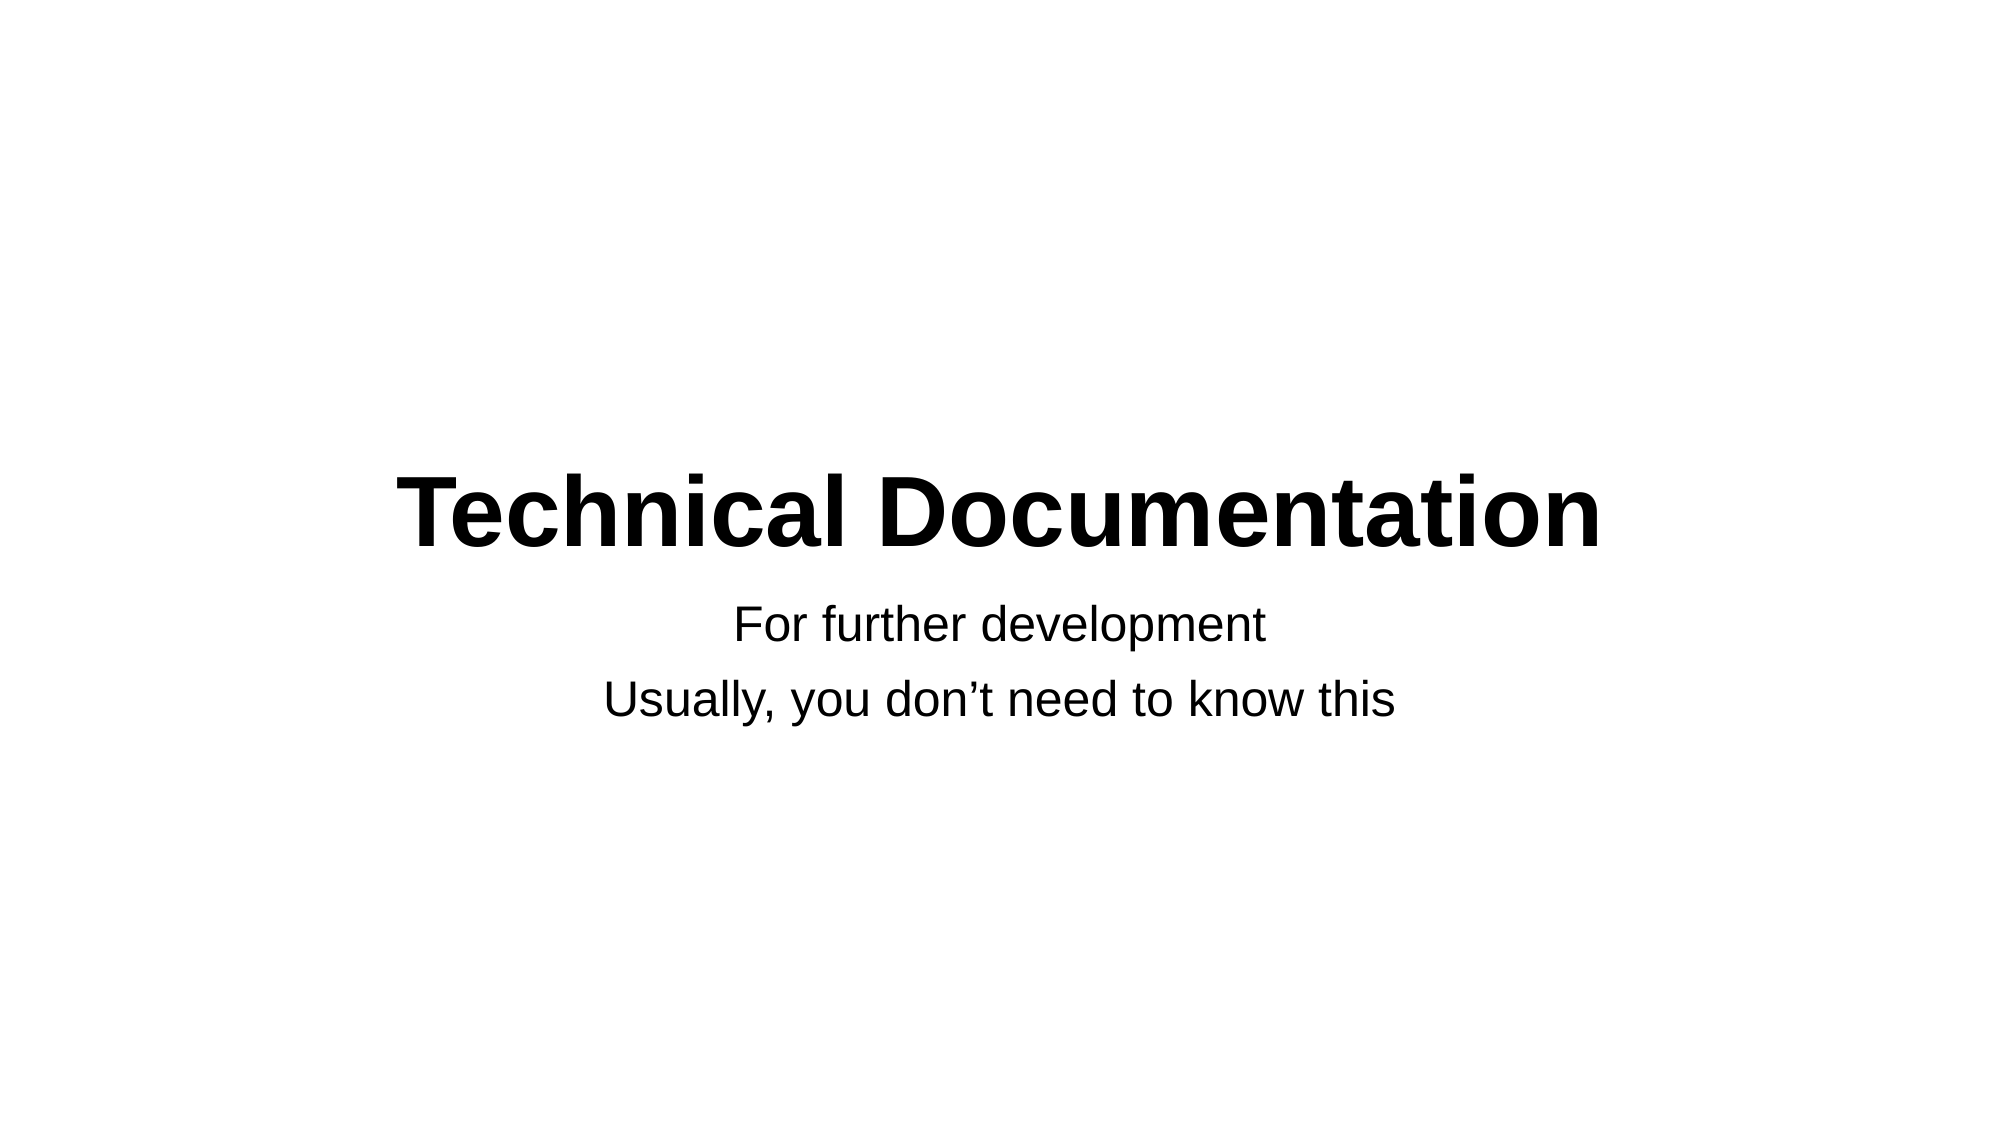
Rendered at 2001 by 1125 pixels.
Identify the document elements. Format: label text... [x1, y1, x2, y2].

title Technical Documentation [249, 184, 1750, 576]
subtitle For further development Usually, you don’t need to know this [249, 590, 1750, 863]
